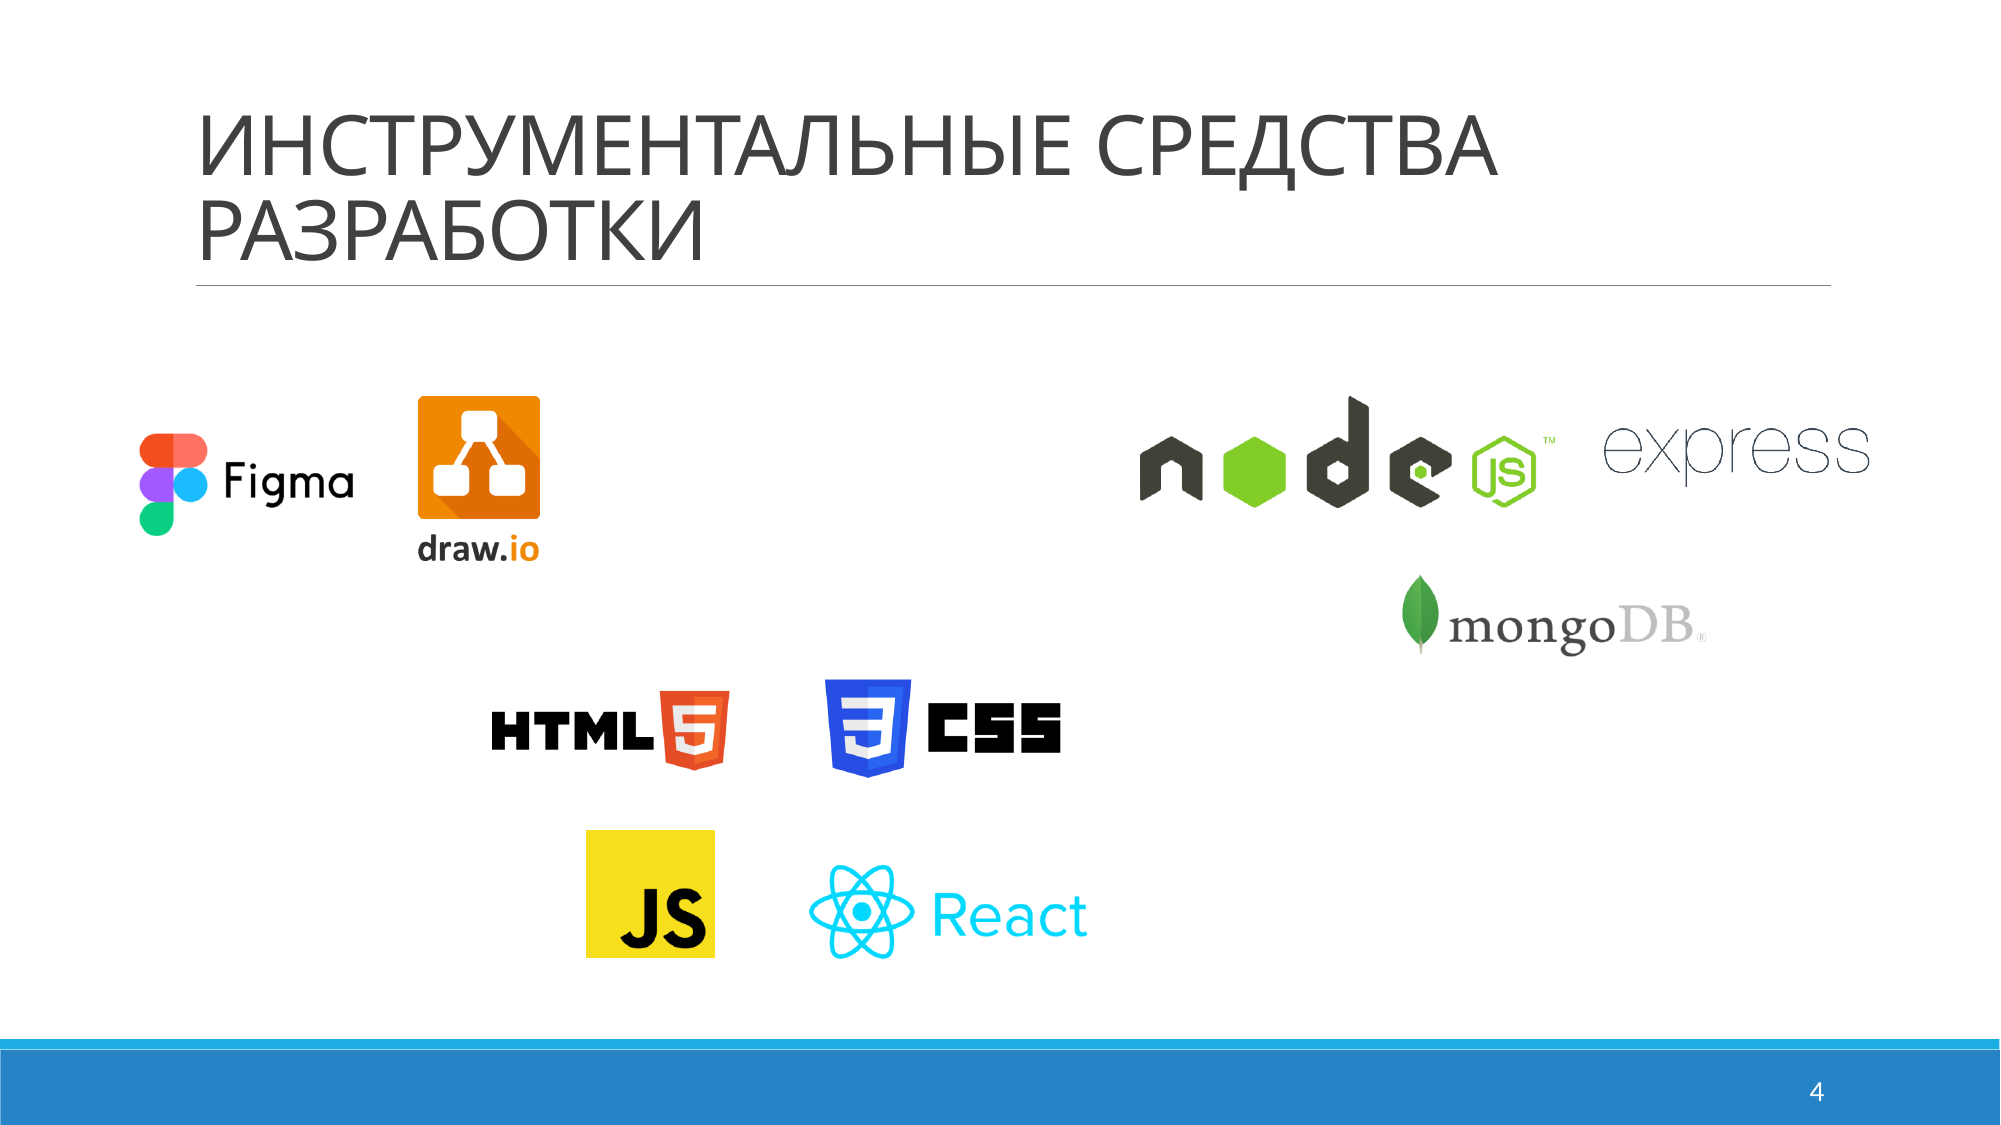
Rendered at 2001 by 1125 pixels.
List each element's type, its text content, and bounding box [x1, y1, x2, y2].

slide_number 4 [1624, 1059, 1840, 1120]
picture [1581, 402, 1907, 502]
picture [118, 420, 374, 549]
picture [478, 664, 744, 797]
picture [417, 396, 541, 561]
picture [791, 829, 1117, 993]
picture [586, 829, 715, 959]
picture [810, 662, 1079, 798]
picture [1140, 395, 1555, 508]
title ИНСТРУМЕНТАЛЬНЫЕ СРЕДСТВА РАЗРАБОТКИ [180, 47, 1830, 285]
picture [1381, 545, 1728, 685]
